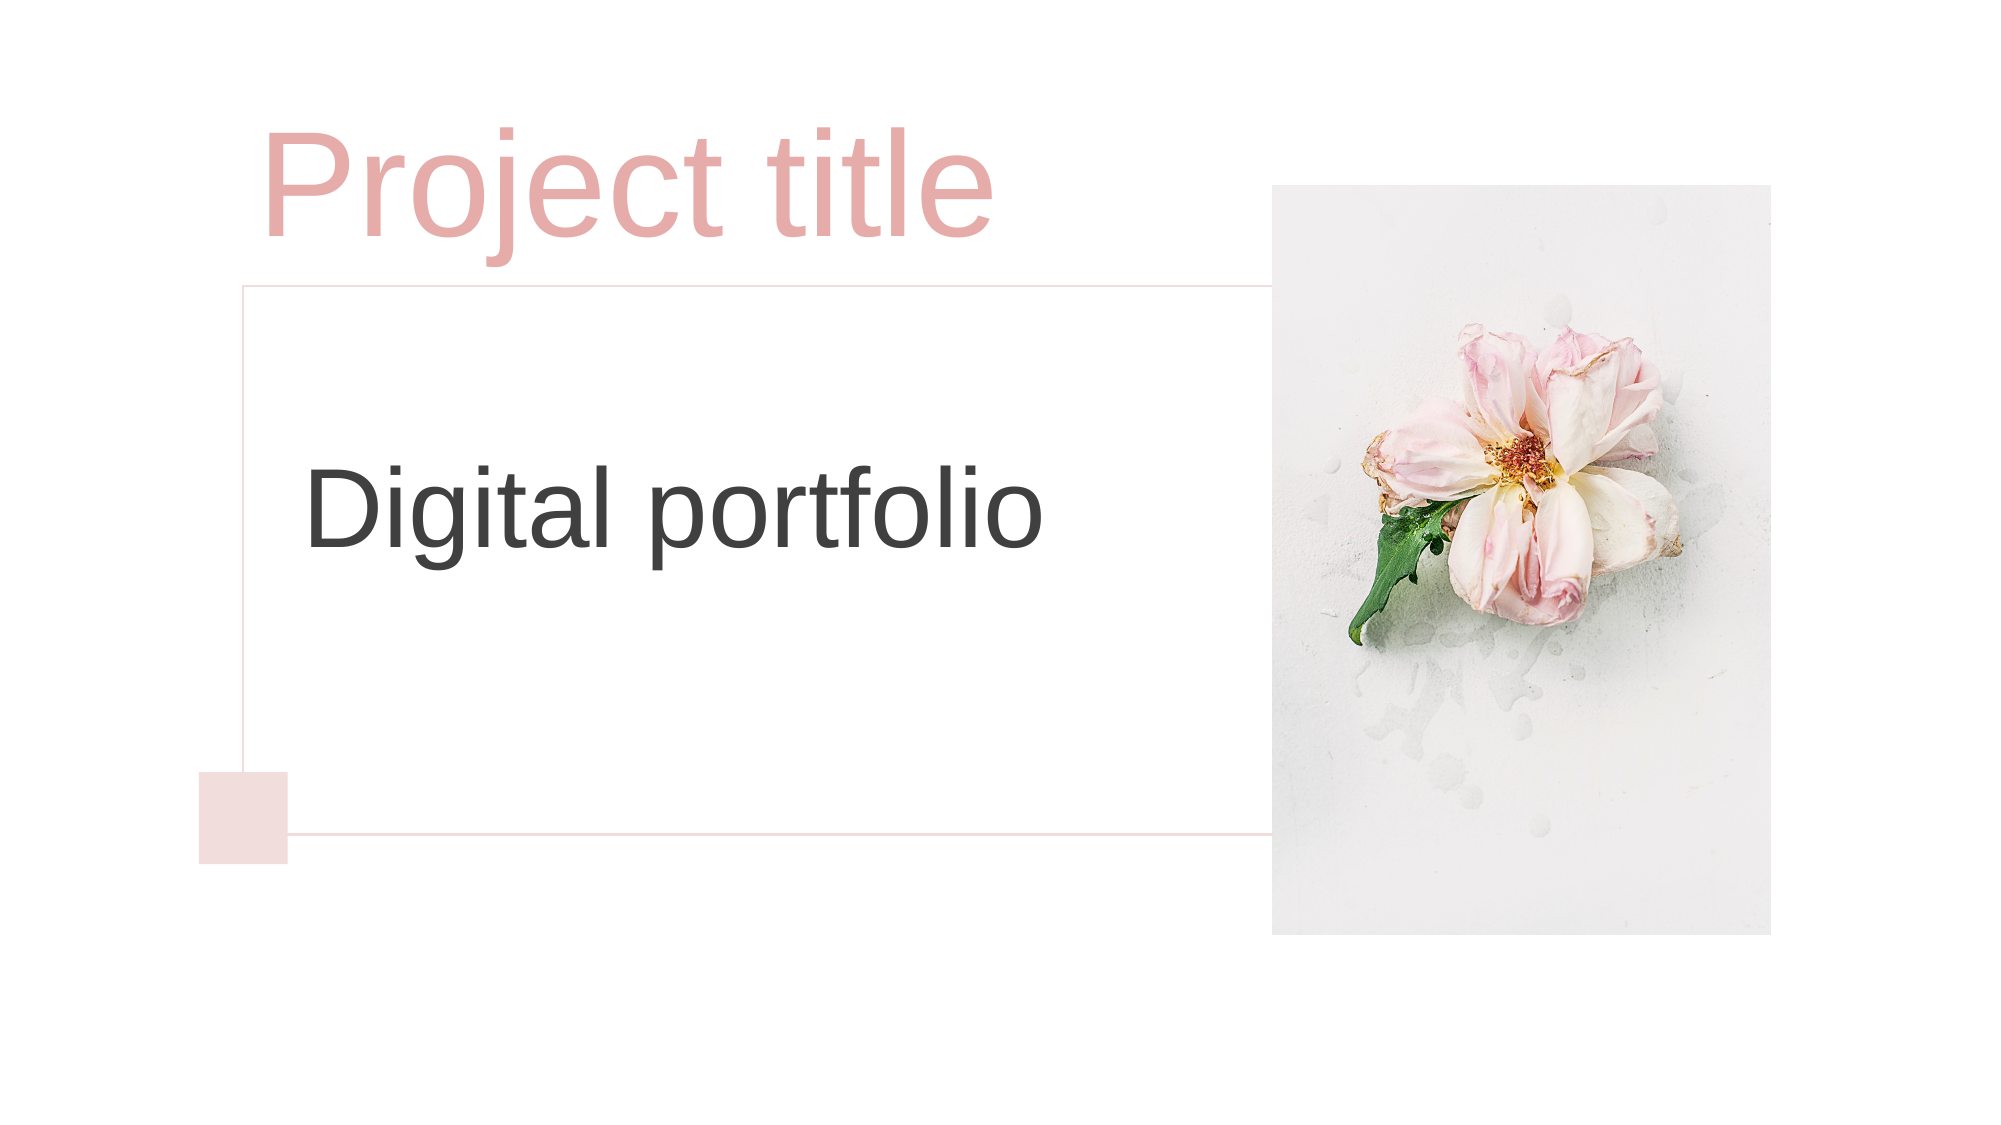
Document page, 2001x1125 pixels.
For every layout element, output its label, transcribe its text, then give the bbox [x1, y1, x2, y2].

text_box Project title [242, 79, 2000, 275]
text_box [198, 771, 289, 865]
picture [1272, 185, 1771, 935]
text_box Digital portfolio [287, 427, 1272, 578]
text_box [242, 285, 1272, 836]
